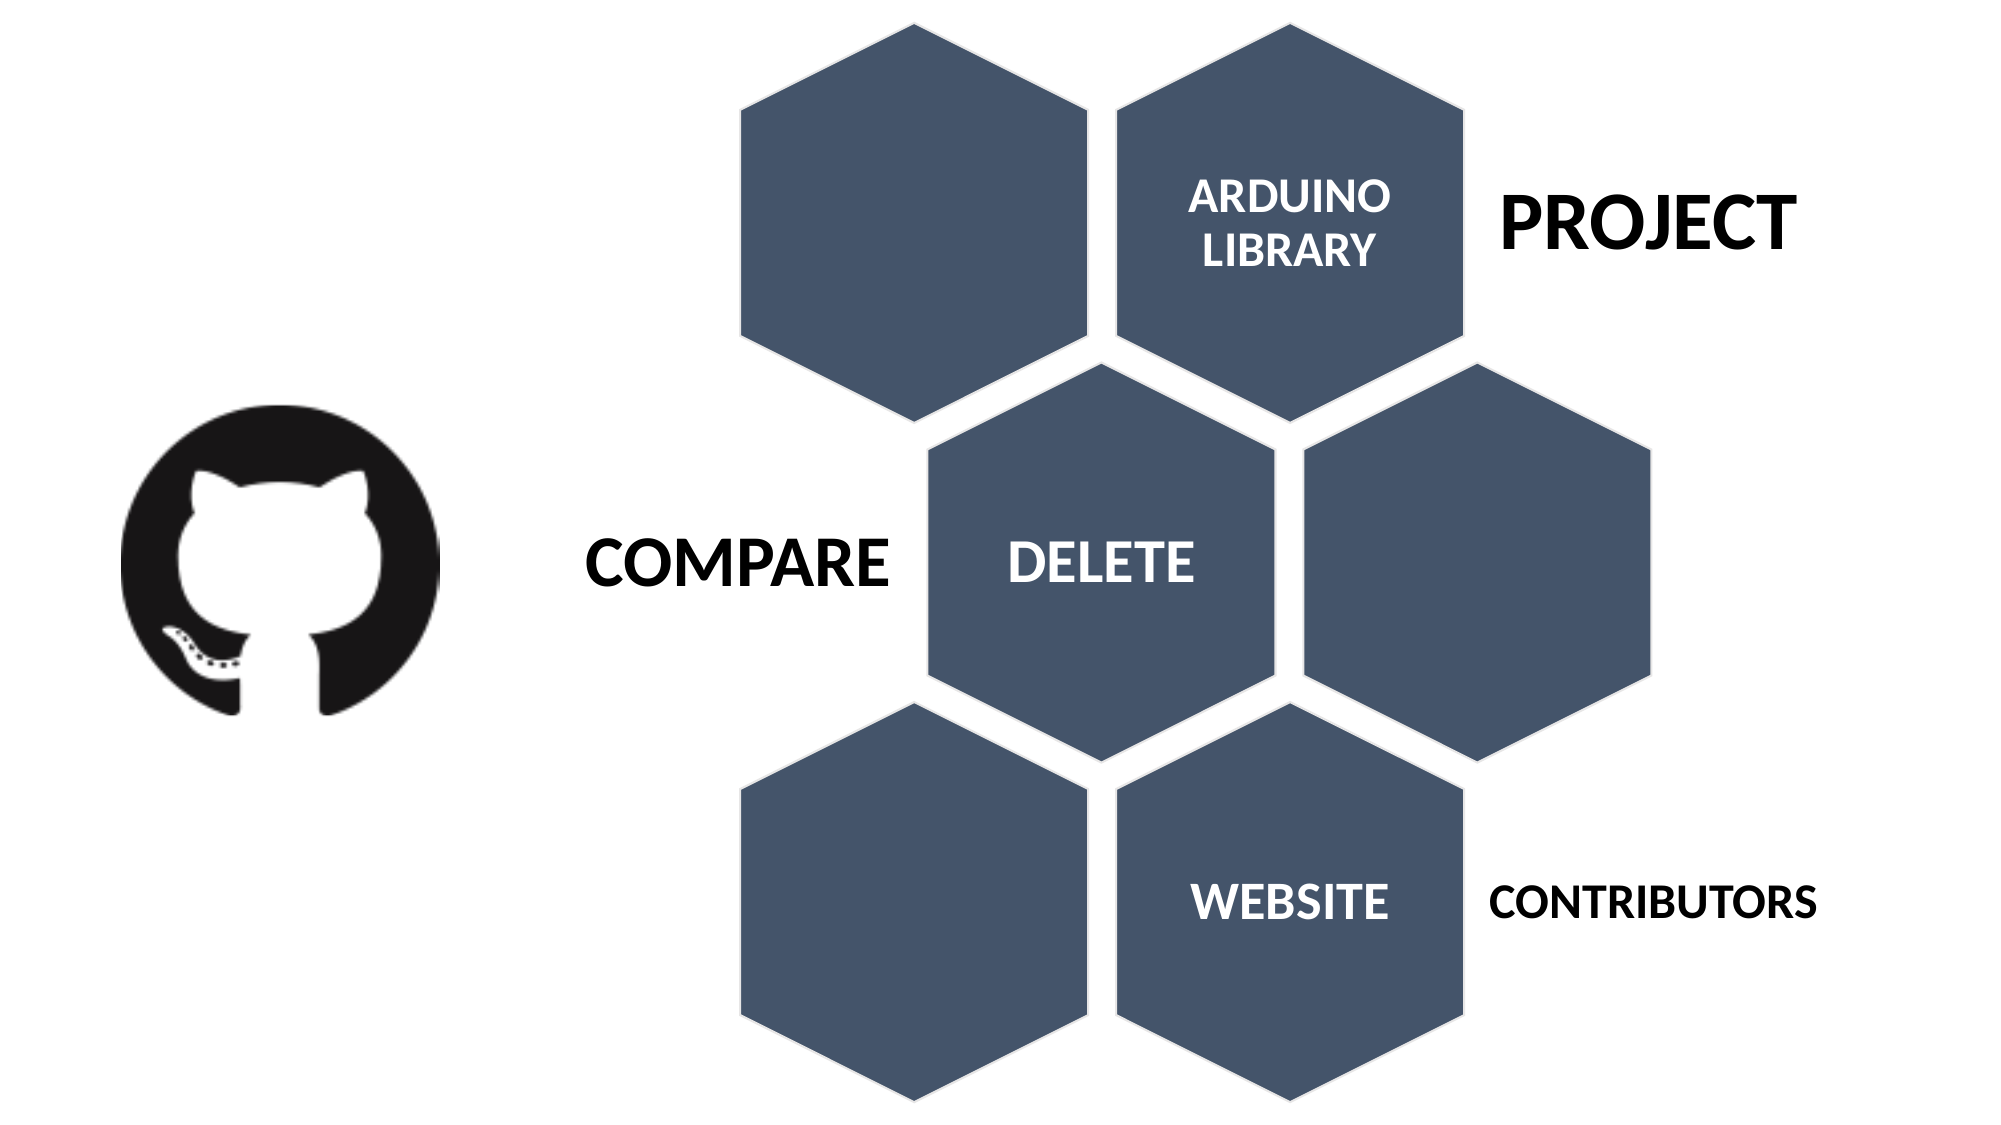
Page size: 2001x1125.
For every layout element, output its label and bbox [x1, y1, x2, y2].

text_box [401, 22, 2000, 1103]
picture [120, 403, 401, 722]
